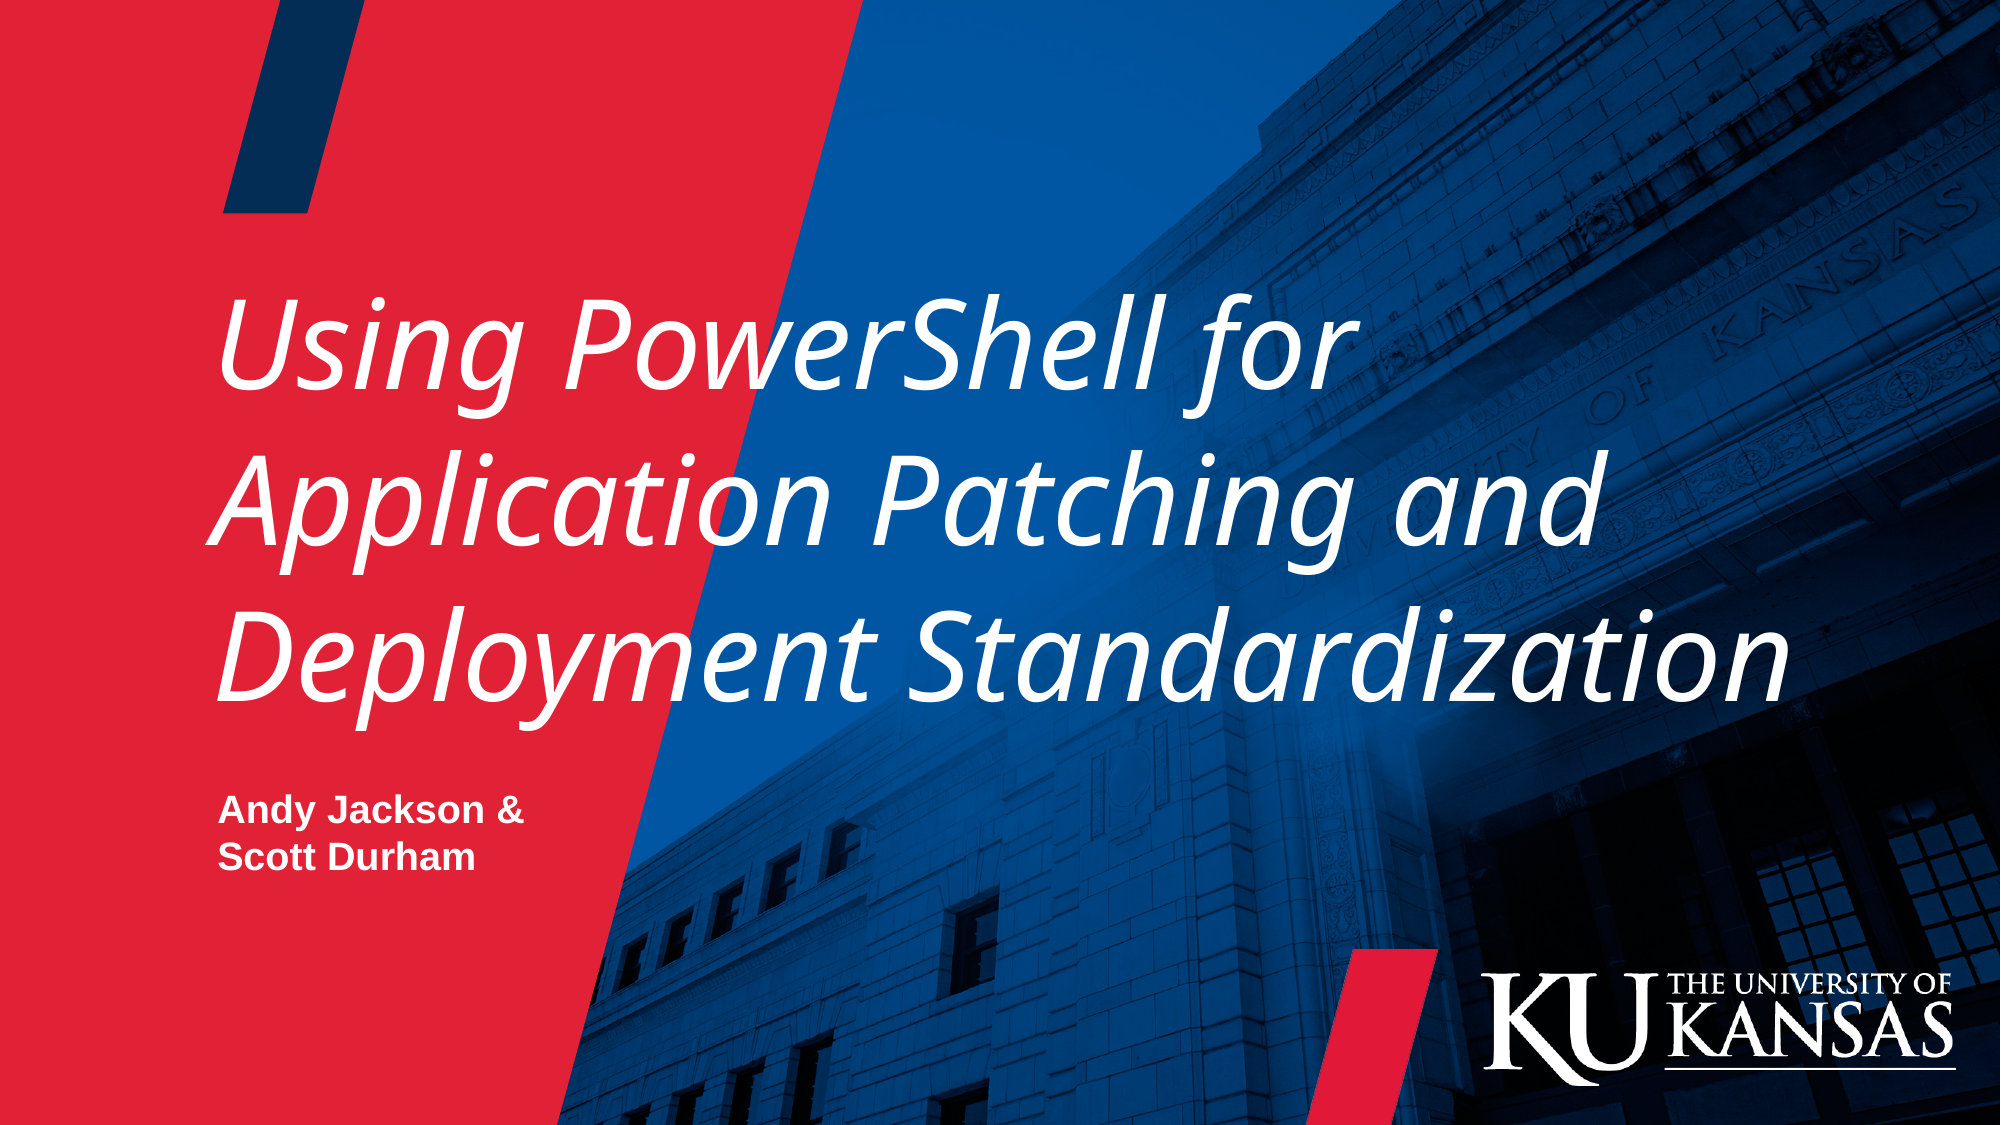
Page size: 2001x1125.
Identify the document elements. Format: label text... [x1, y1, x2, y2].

picture [558, 0, 2000, 1125]
text_box Using PowerShell for Application Patching and Deployment Standardization [197, 250, 1844, 735]
text_box Andy Jackson & Scott Durham [202, 776, 582, 886]
